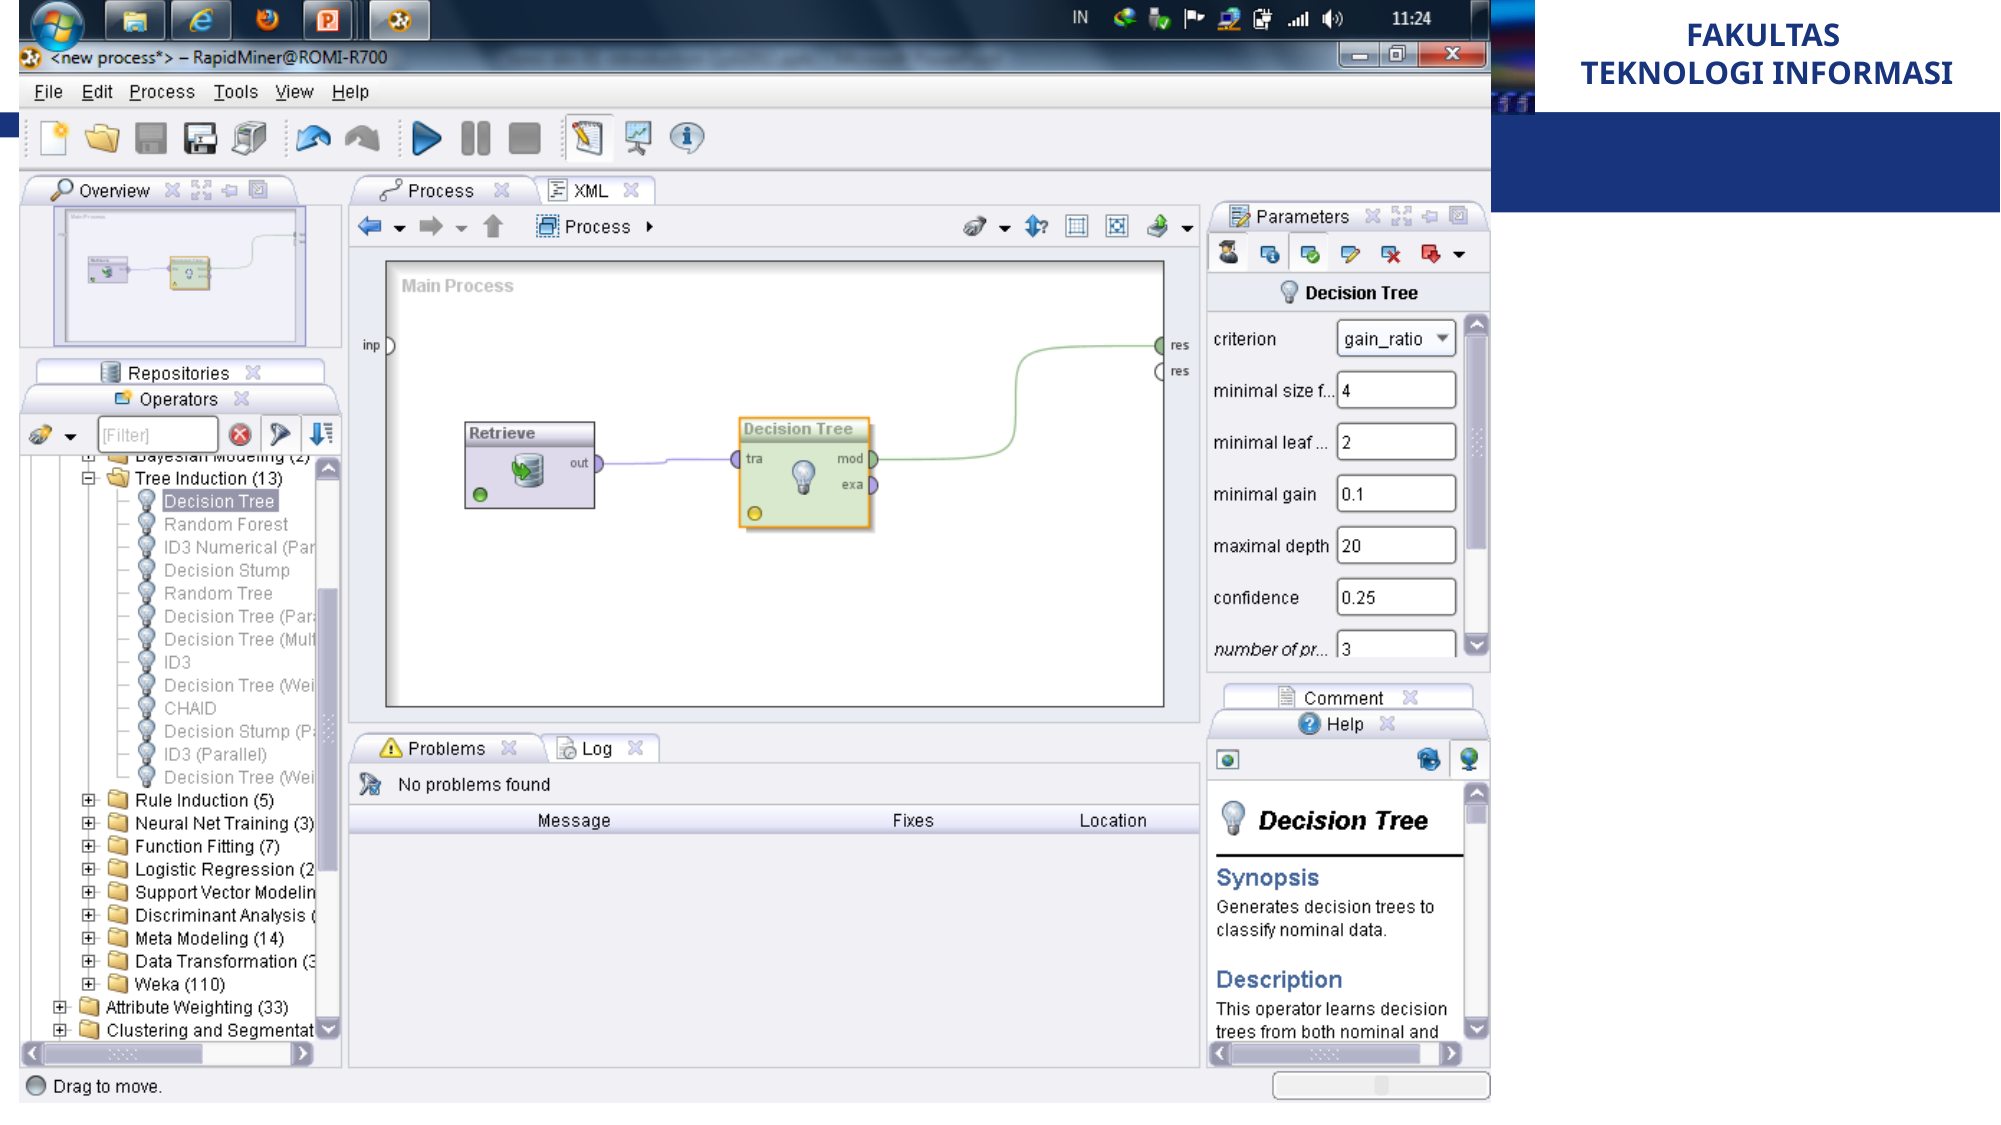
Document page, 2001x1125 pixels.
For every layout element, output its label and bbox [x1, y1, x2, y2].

picture [19, 0, 1535, 1104]
